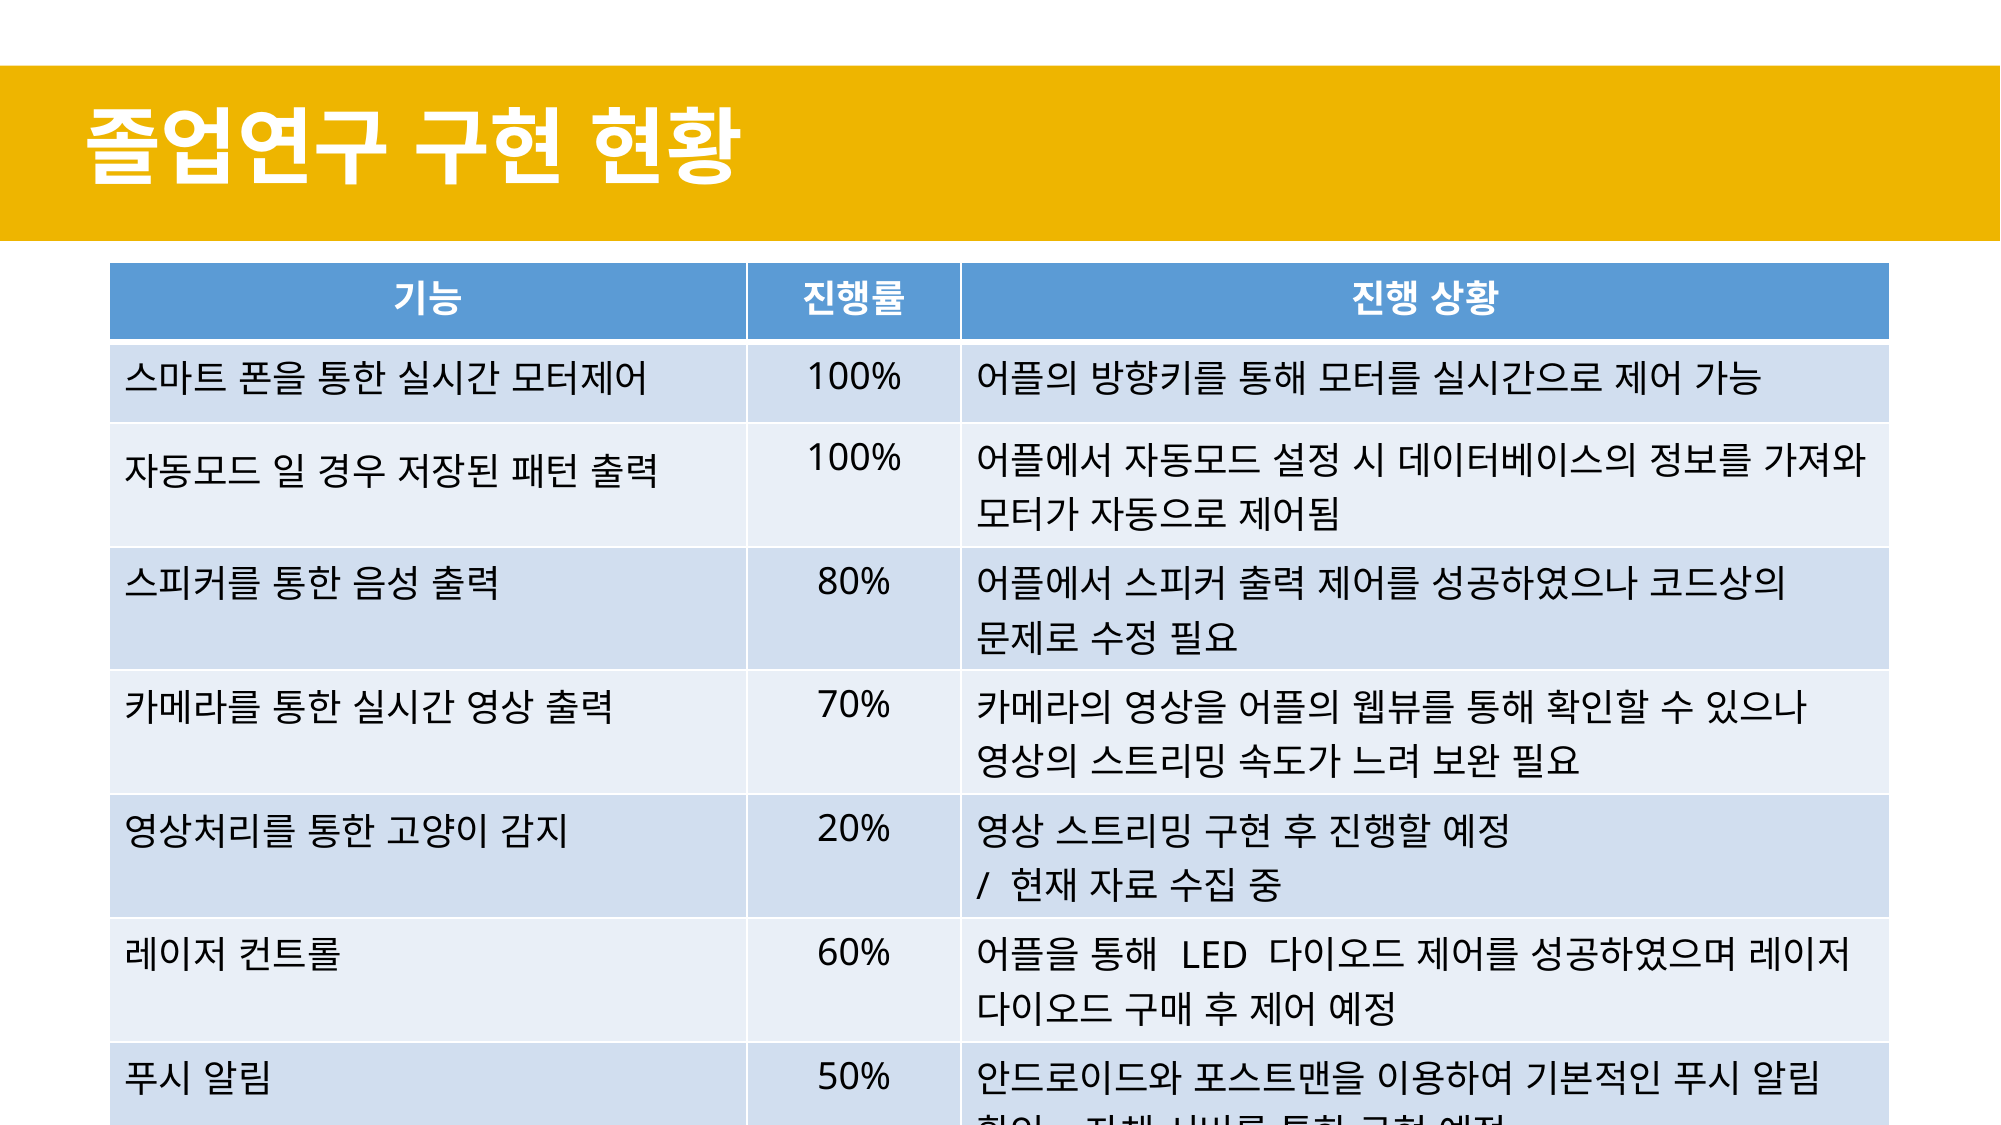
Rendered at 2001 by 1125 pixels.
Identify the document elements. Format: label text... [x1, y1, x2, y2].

table_cell 카메라의 영상을 어플의 웹뷰를 통해 확인할 수 있으나 영상의 스트리밍 속도가 느려 보완 필요 [962, 671, 1889, 793]
table_cell 어플을 통해 LED 다이오드 제어를 성공하였으며 레이저 다이오드 구매 후 제어 예정 [962, 919, 1889, 1041]
table_cell 안드로이드와 포스트맨을 이용하여 기본적인 푸시 알림 확인, 자체 서버를 통한 구현 예정 [962, 1043, 1889, 1125]
table_cell 50% [748, 1043, 960, 1125]
table_cell 자동모드 일 경우 저장된 패턴 출력 [110, 424, 746, 546]
table_cell 80% [748, 548, 960, 669]
table_cell 어플에서 스피커 출력 제어를 성공하였으나 코드상의 문제로 수정 필요 [962, 548, 1889, 669]
table_cell 20% [748, 795, 960, 917]
table_cell 영상 스트리밍 구현 후 진행할 예정 / 현재 자료 수집 중 [962, 795, 1889, 917]
text_box [0, 65, 2000, 242]
table_cell 푸시 알림 [110, 1043, 746, 1125]
table_cell 70% [748, 671, 960, 793]
table_cell 100% [748, 345, 960, 422]
table_cell 어플에서 자동모드 설정 시 데이터베이스의 정보를 가져와 모터가 자동으로 제어됨 [962, 424, 1889, 546]
table_header 진행 상황 [962, 263, 1889, 339]
table_cell 영상처리를 통한 고양이 감지 [110, 795, 746, 917]
table_cell 어플의 방향키를 통해 모터를 실시간으로 제어 가능 [962, 345, 1889, 422]
table_cell 60% [748, 919, 960, 1041]
text_box 졸업연구 구현 현황 [69, 86, 2000, 202]
table_header 기능 [110, 263, 746, 339]
table_cell 레이저 컨트롤 [110, 919, 746, 1041]
table_cell 스피커를 통한 음성 출력 [110, 548, 746, 669]
table_cell 스마트 폰을 통한 실시간 모터제어 [110, 345, 746, 422]
table_cell 카메라를 통한 실시간 영상 출력 [110, 671, 746, 793]
table_cell 100% [748, 424, 960, 546]
table_header 진행률 [748, 263, 960, 339]
